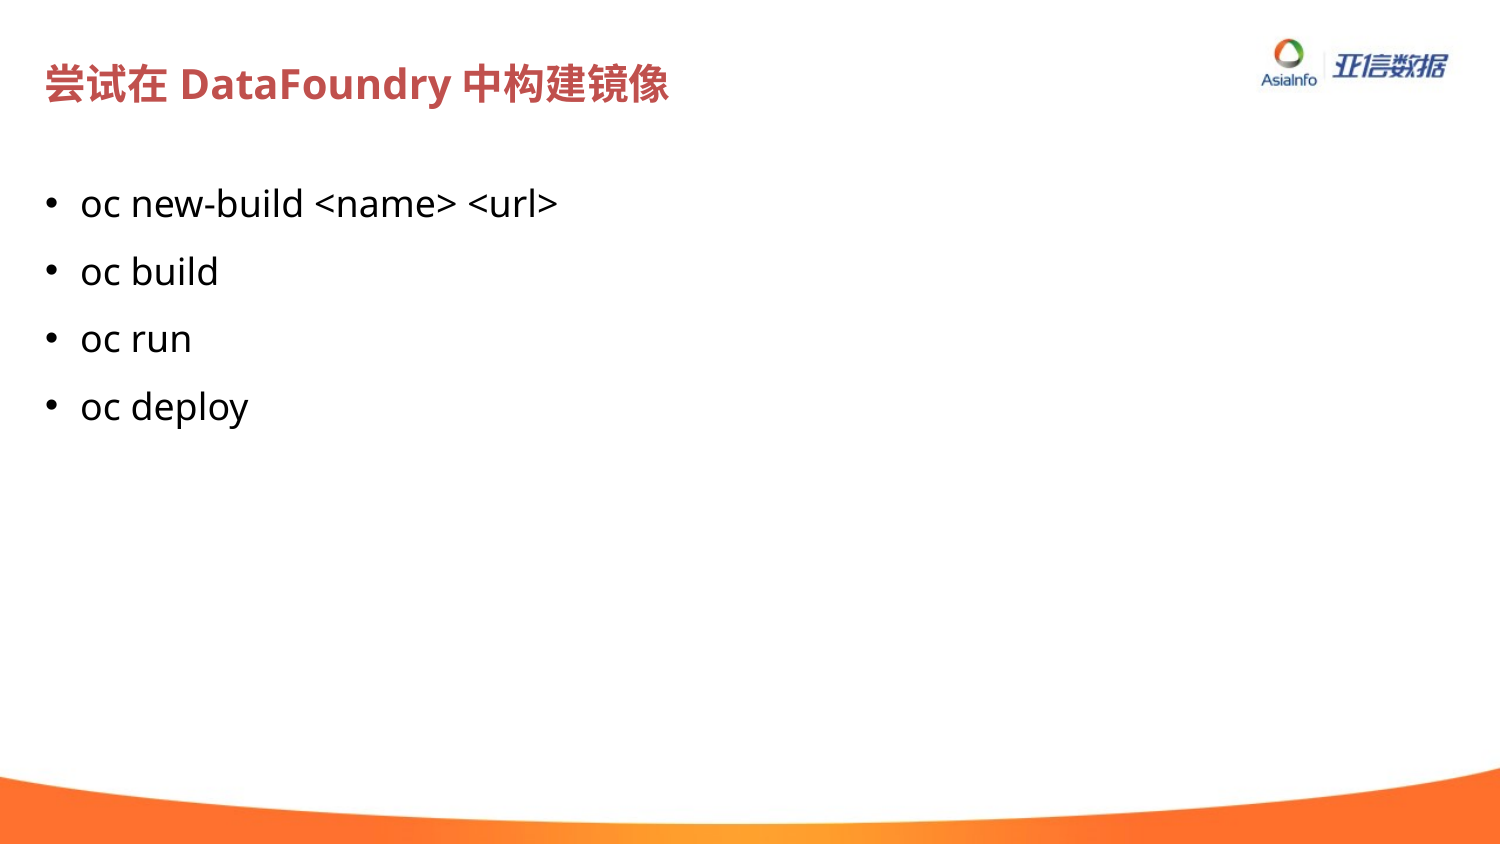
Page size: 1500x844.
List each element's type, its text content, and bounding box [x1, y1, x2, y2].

picture [0, 0, 1500, 844]
title 尝试在DataFoundry中构建镜像 [29, 26, 1477, 116]
text_box oc new-build <name> <url> oc build oc run oc deploy [30, 150, 703, 435]
